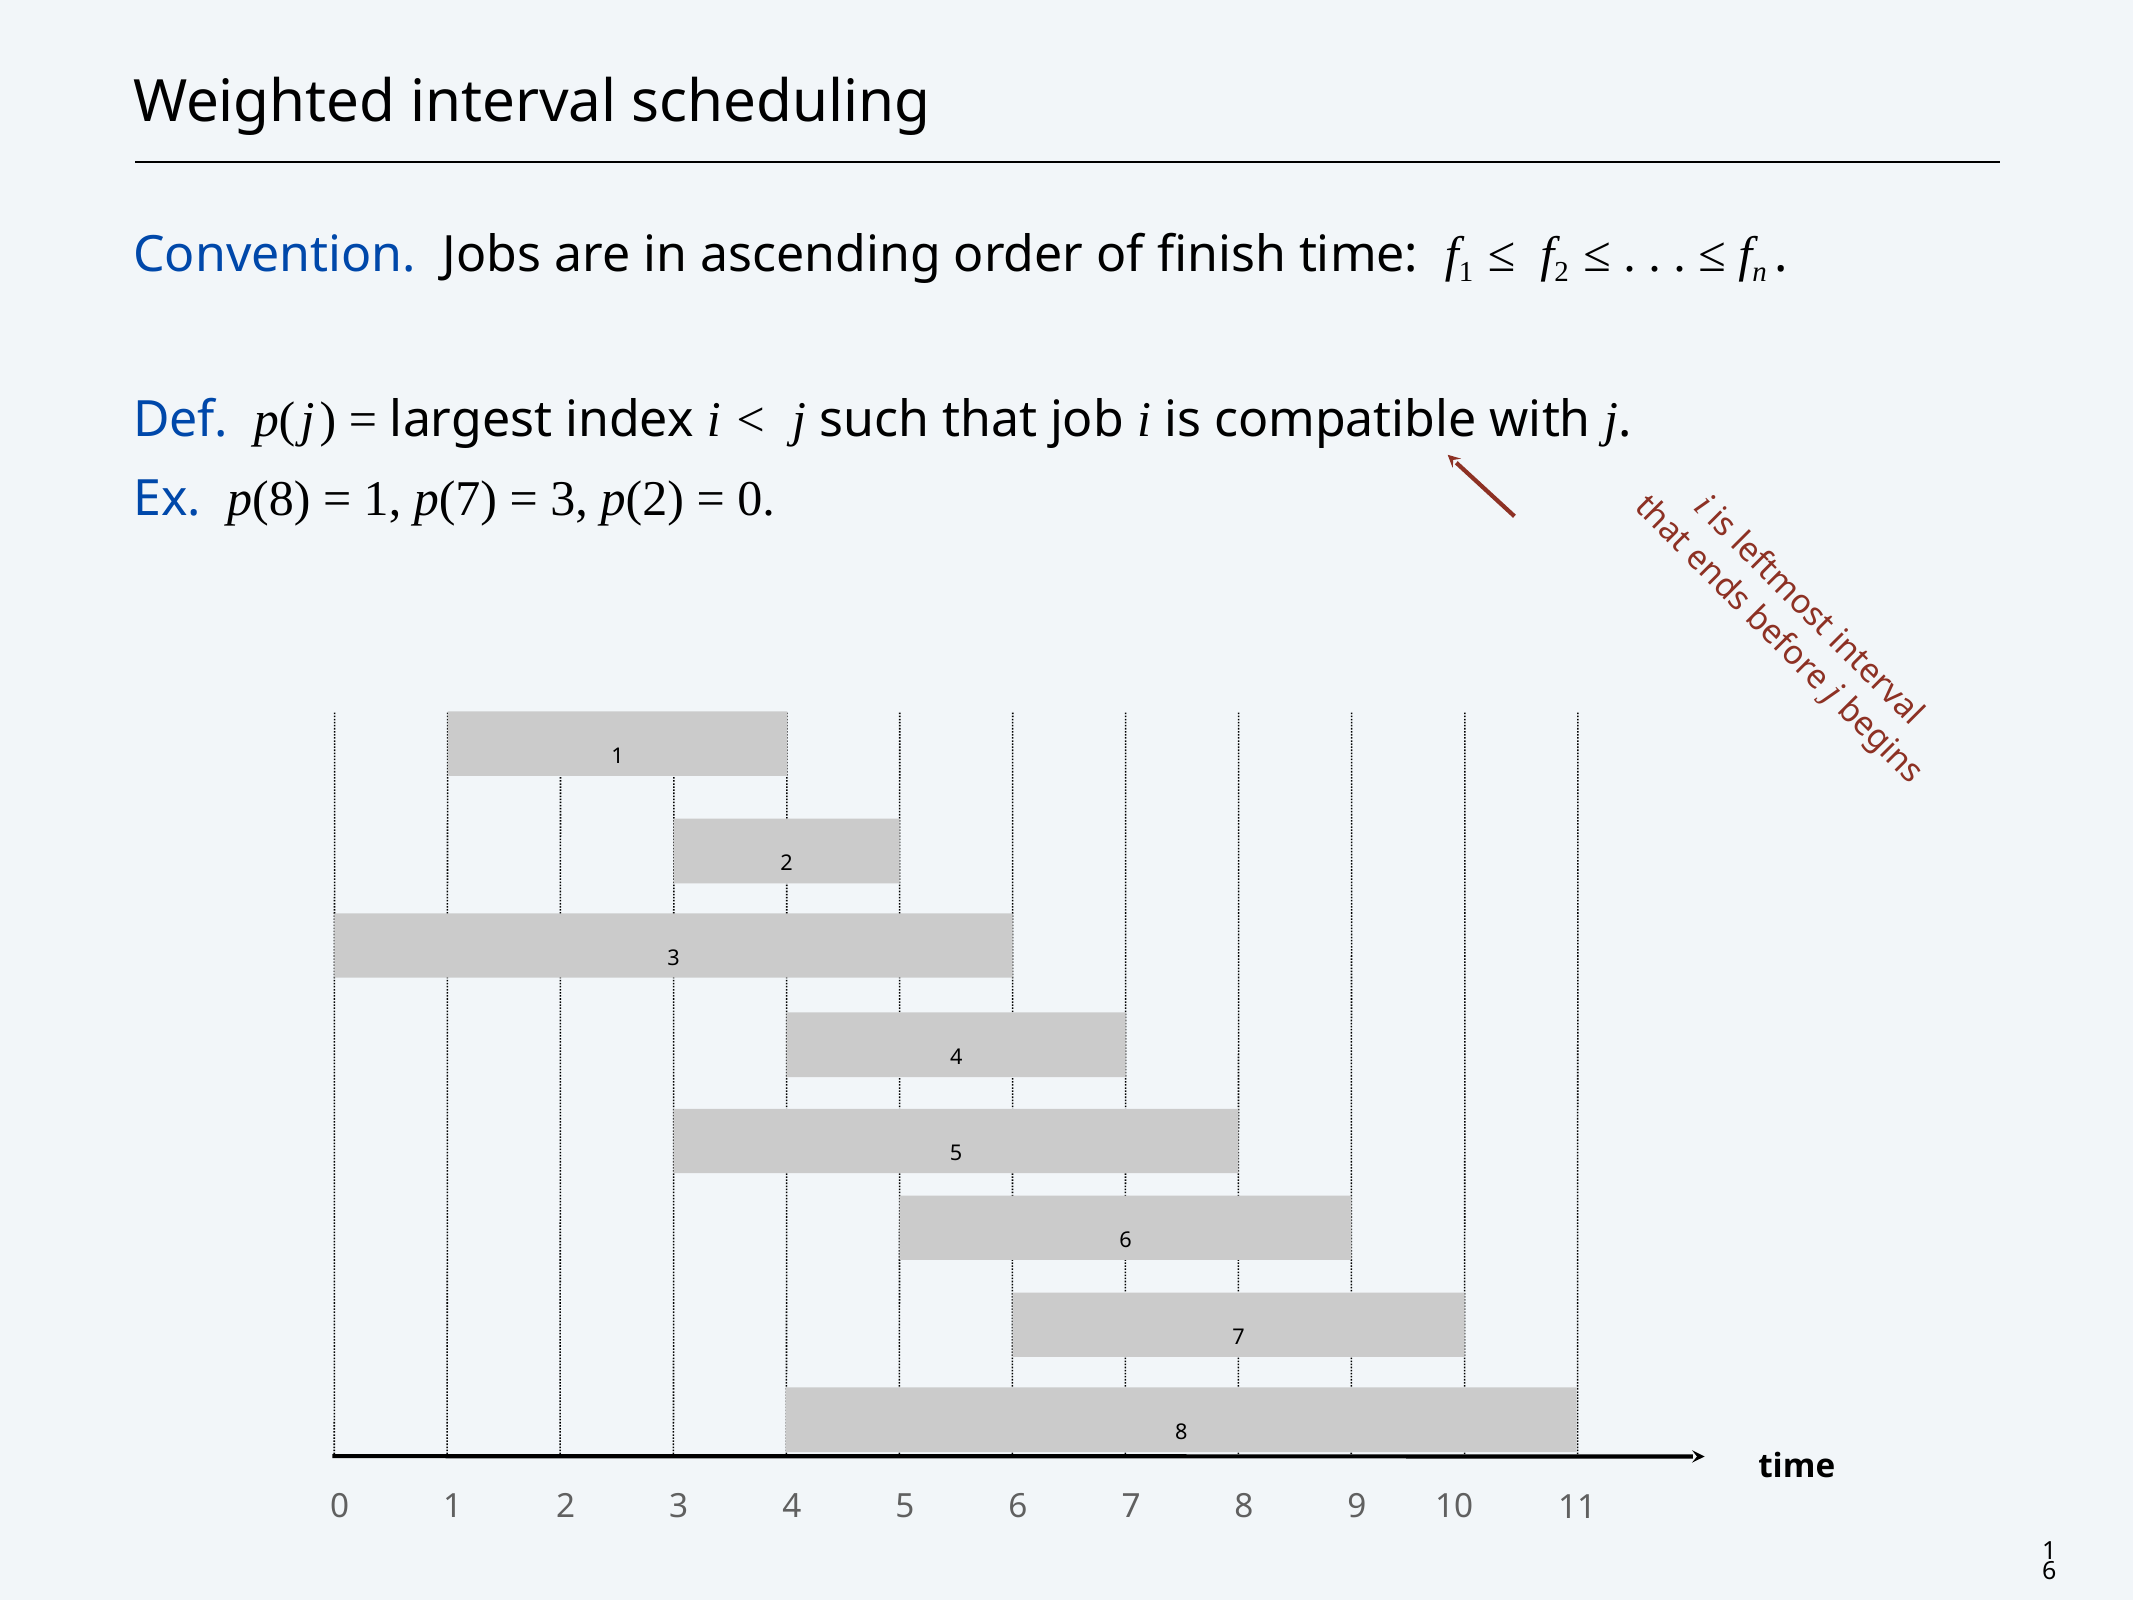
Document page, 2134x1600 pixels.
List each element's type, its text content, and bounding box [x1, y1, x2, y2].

list Convention. Jobs are in ascending order of finish time: f1 ≤ f2 ≤ . . . ≤ fn . Def. p(j) = largest index i < j such that job i is compatible with j. Ex. p(8) = 1, p(7) = 3, p(2) = 0. [132, 207, 2001, 1551]
slide_number 16 [2035, 1532, 2065, 1576]
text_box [1447, 454, 1930, 698]
title Weighted interval scheduling [132, 0, 2001, 134]
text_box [289, 711, 1888, 1474]
